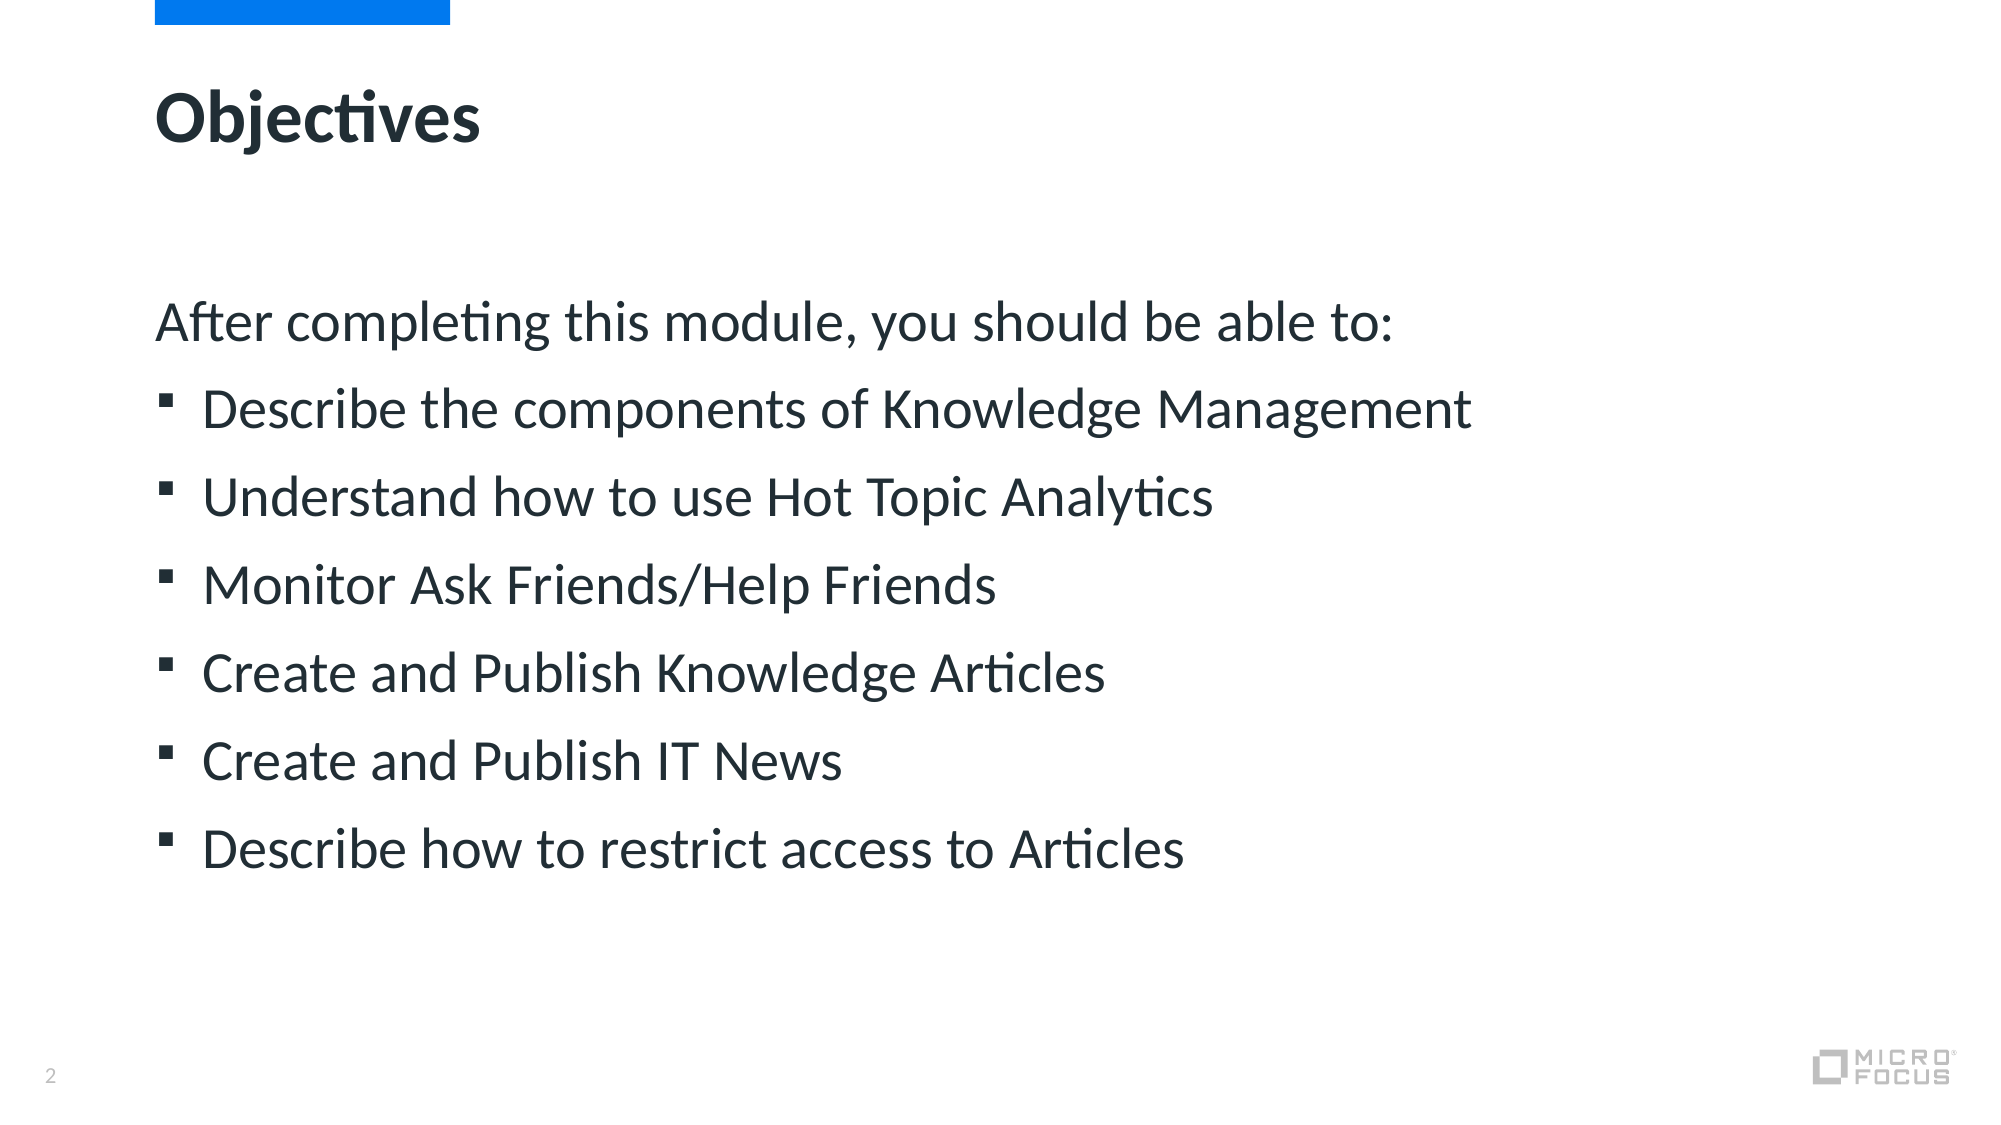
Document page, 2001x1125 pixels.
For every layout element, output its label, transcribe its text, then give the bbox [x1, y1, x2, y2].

list After completing this module, you should be able to: Describe the components of Knowledge Management Understand how to use Hot Topic Analytics Monitor Ask Friends/Help Friends Create and Publish Knowledge Articles Create and Publish IT News Describe how to restrict access to Articles [155, 283, 1847, 1014]
title Objectives [155, 70, 1847, 248]
slide_number 2 [30, 1051, 90, 1097]
